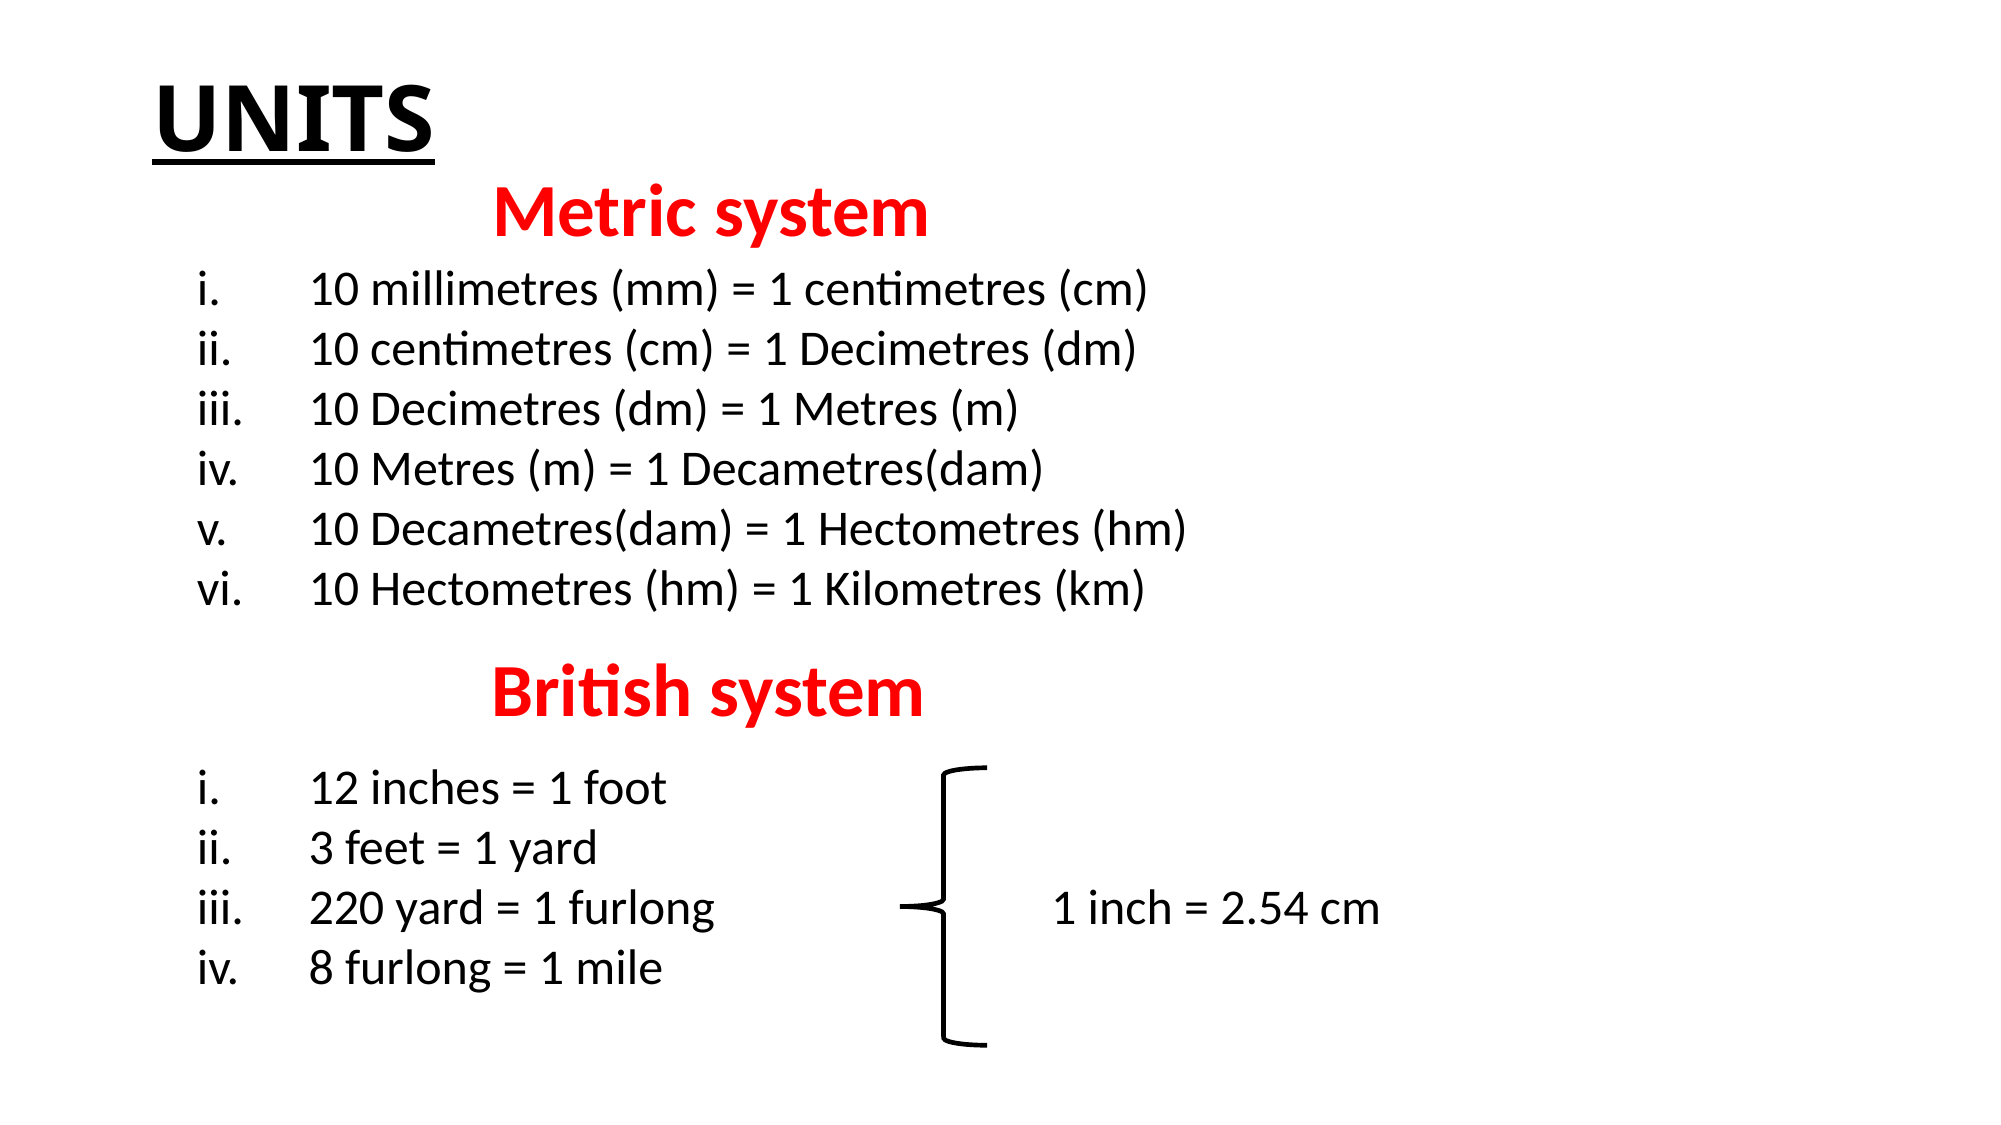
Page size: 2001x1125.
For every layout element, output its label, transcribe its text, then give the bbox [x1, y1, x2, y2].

title UNITS [137, 13, 1863, 231]
text_box 12 inches = 1 foot 3 feet = 1 yard 220 yard = 1 furlong 8 furlong = 1 mile 1 inch = 2.54 cm [153, 747, 1734, 1110]
text_box [899, 767, 988, 1046]
text_box 10 millimetres (mm) = 1 centimetres (cm) 10 centimetres (cm) = 1 Decimetres (dm) 10 Decimetres (dm) = 1 Metres (m) 10 Metres (m) = 1 Decametres(dam) 10 Decametres(dam) = 1 Hectometres (hm) 10 Hectometres (hm) = 1 Kilometres (km) [153, 248, 1734, 624]
text_box Metric system [477, 154, 947, 260]
text_box British system [476, 634, 942, 740]
